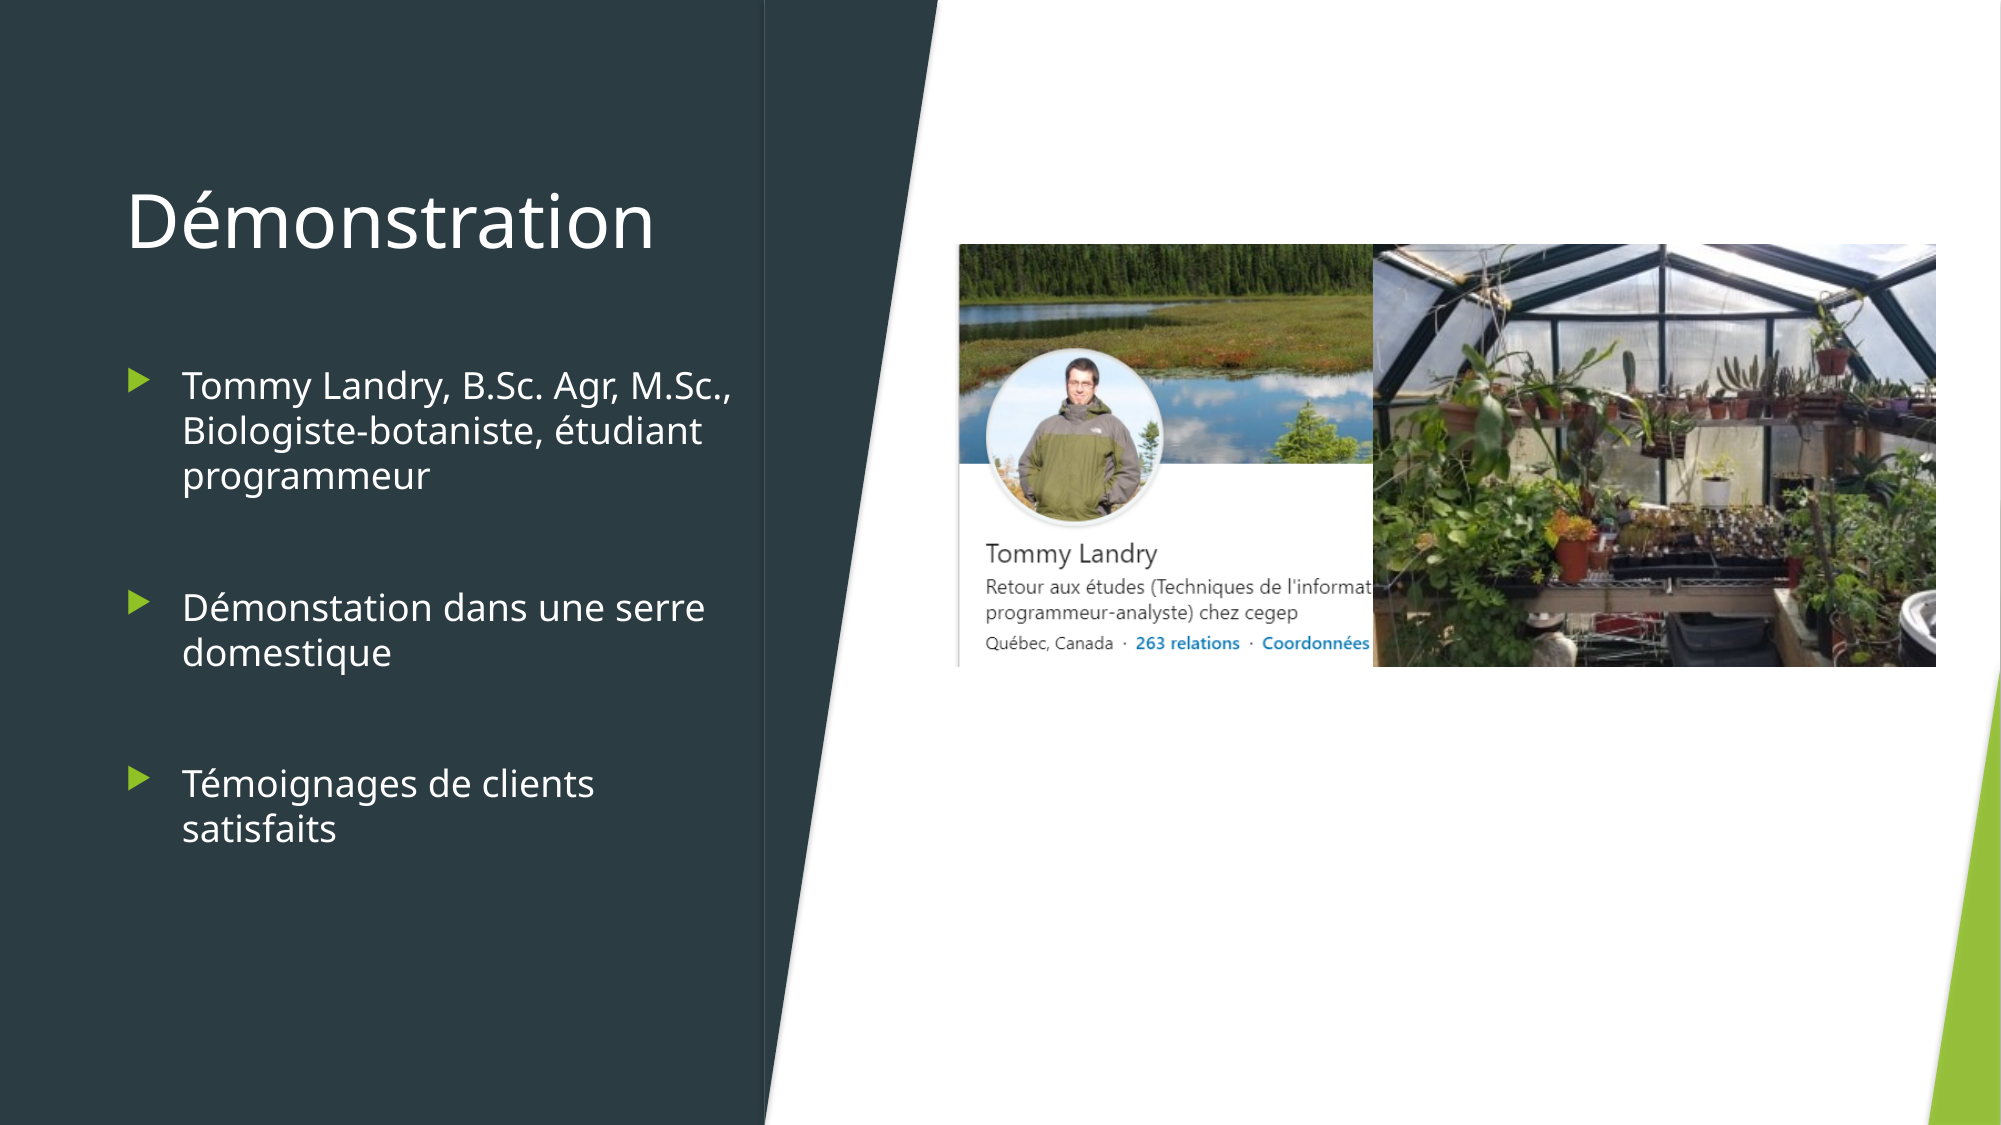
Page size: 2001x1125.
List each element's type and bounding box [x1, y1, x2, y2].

picture [955, 244, 1937, 667]
text_box [0, 0, 2000, 1125]
